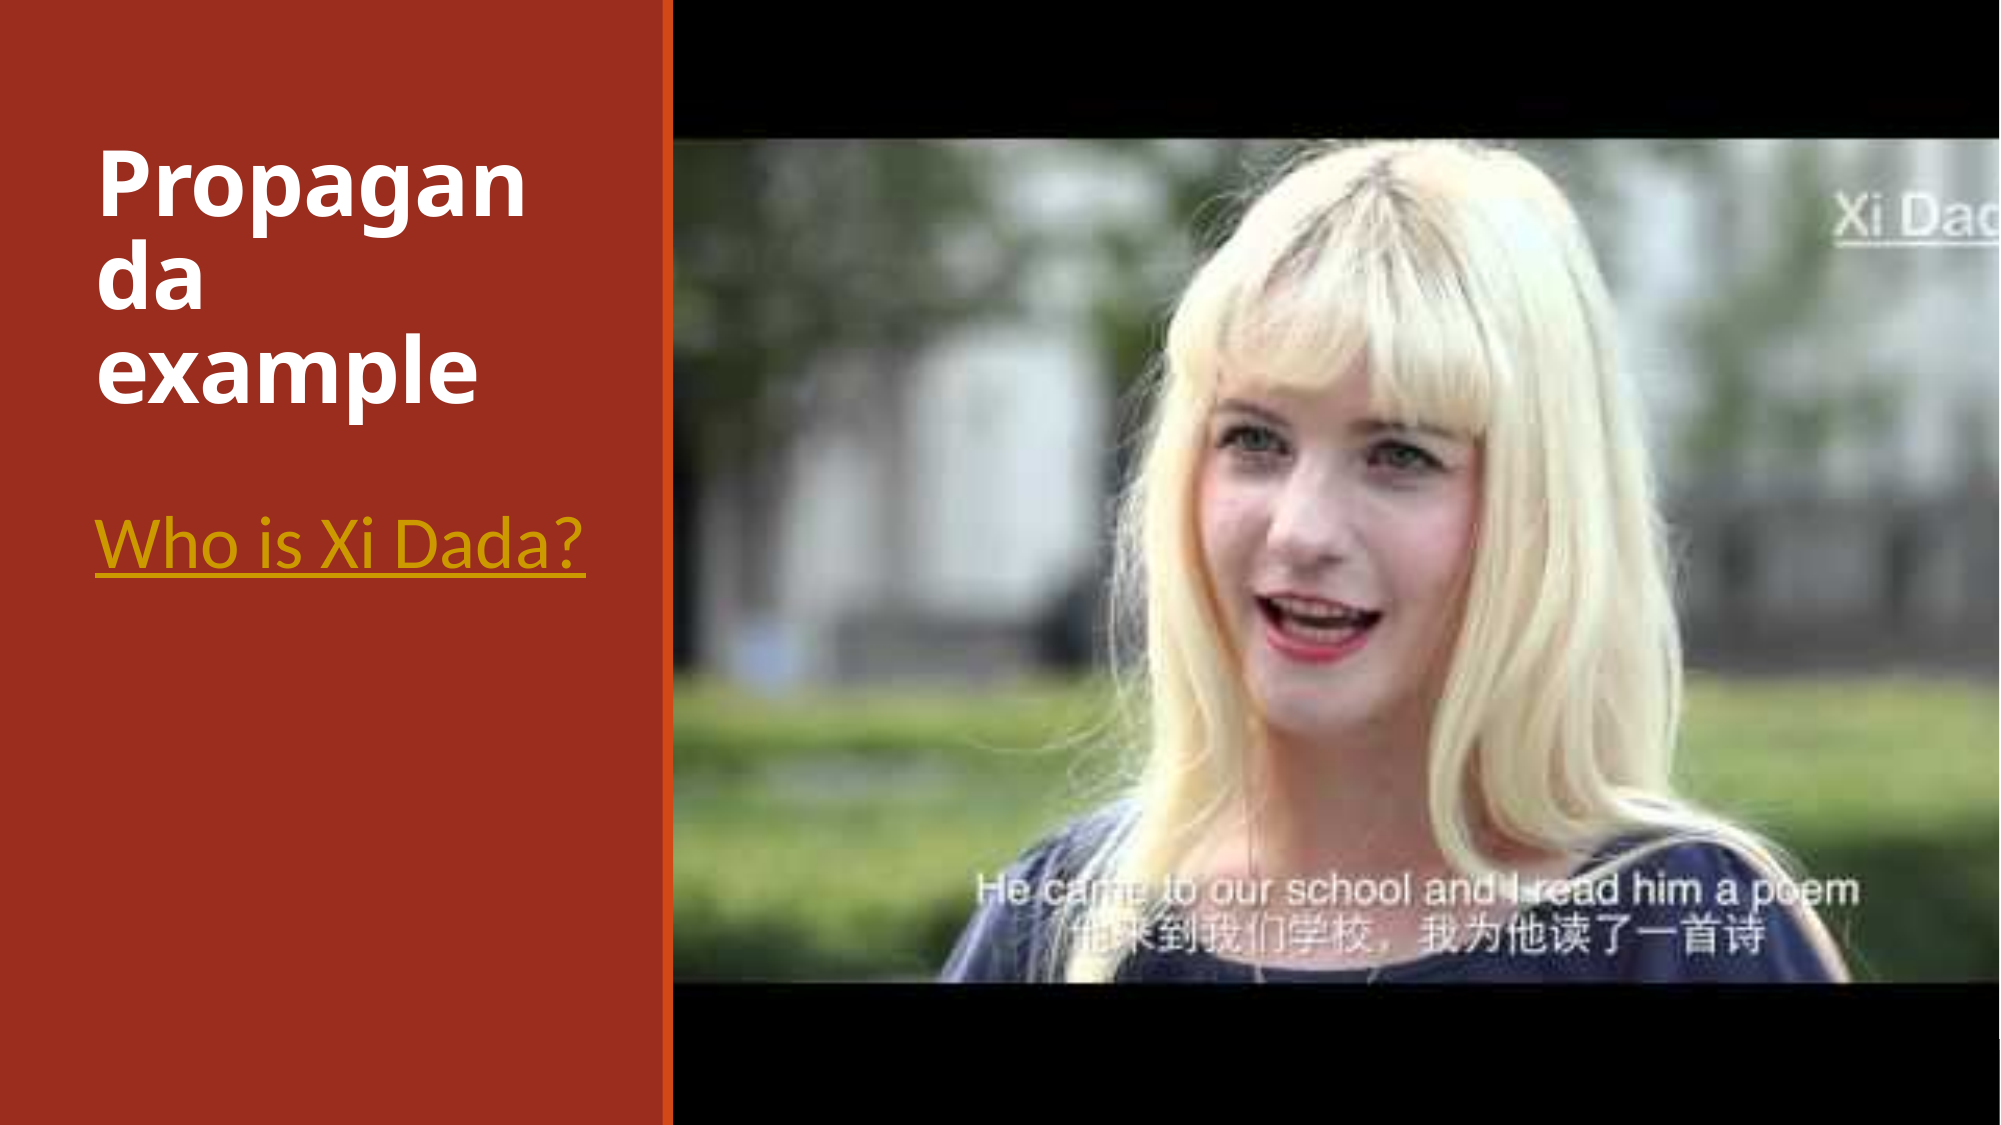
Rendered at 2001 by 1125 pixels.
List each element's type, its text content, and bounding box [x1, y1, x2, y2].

list Who is Xi Dada? [94, 496, 620, 983]
text_box [661, 0, 667, 282]
text_box [0, 0, 661, 1125]
title Propaganda example [80, 84, 587, 430]
text_box [661, 296, 666, 1125]
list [667, 0, 2000, 1125]
